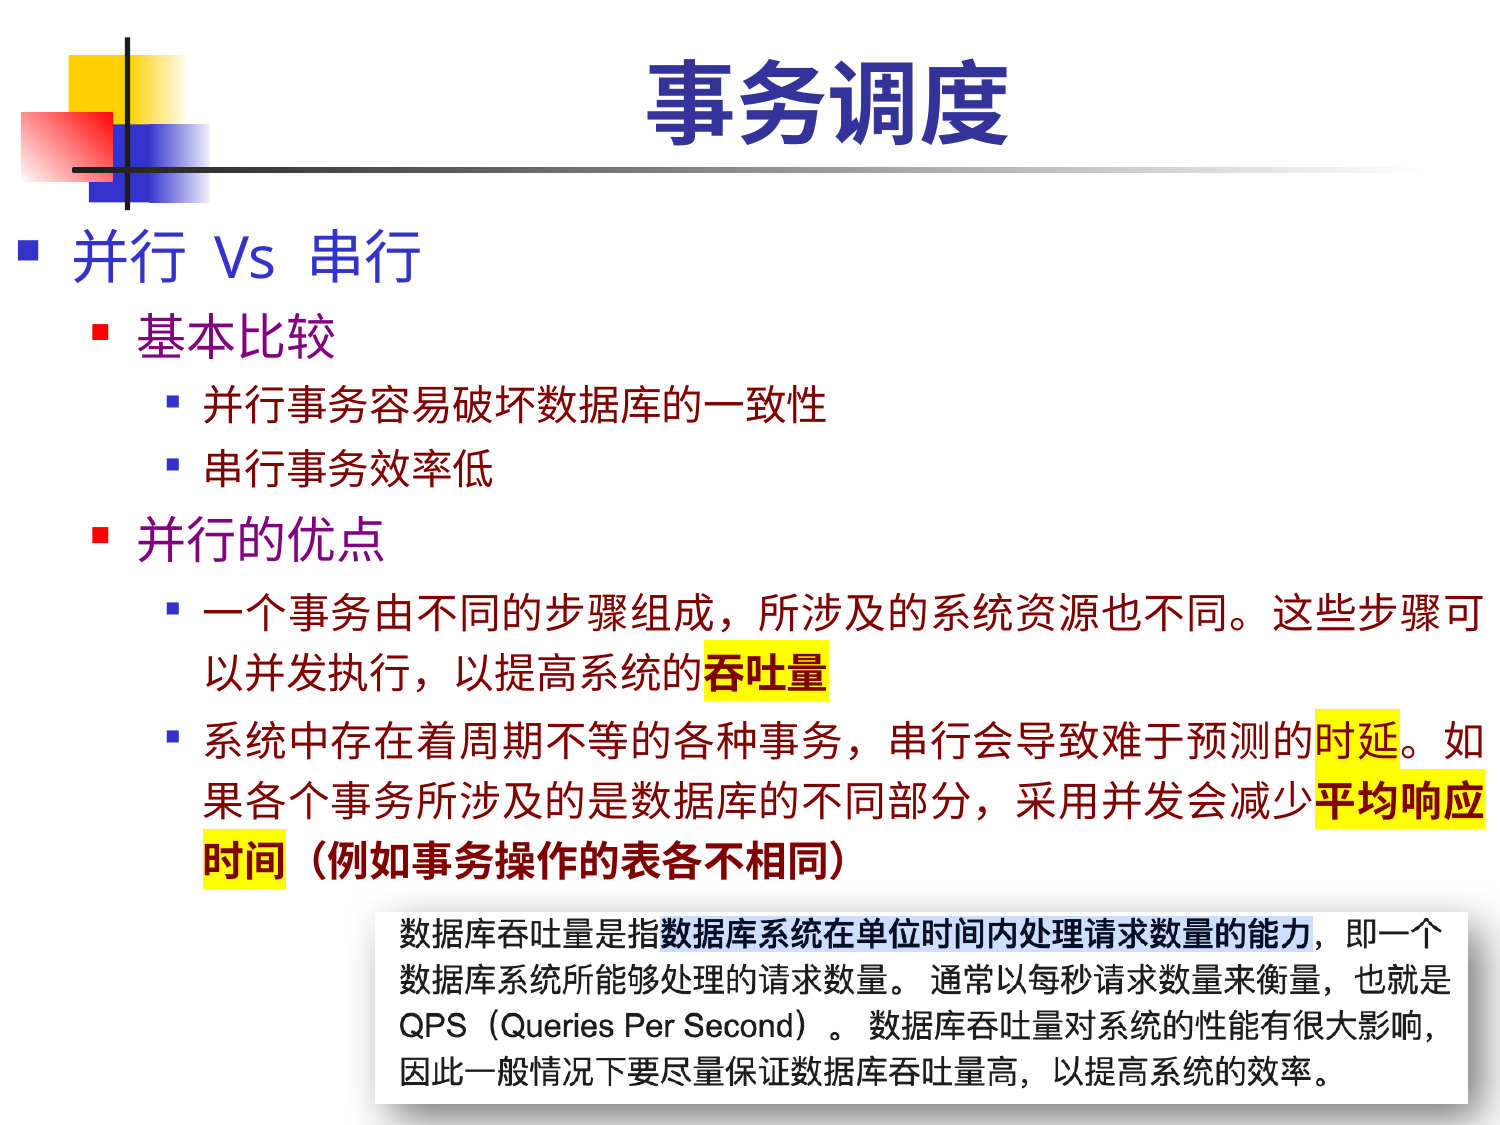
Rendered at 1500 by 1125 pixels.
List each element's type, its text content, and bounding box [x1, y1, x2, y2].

text_box 0 [379, 904, 1500, 1076]
title 事务调度 [188, 24, 1468, 164]
list 并行 Vs 串行 基本比较 并行事务容易破坏数据库的一致性 串行事务效率低 并行的优点 一个事务由不同的步骤组成，所涉及的系统资源也不同。这些步骤可以并发执行，以提高系统的吞吐量 系统中存在着周期不等的各种事务，串行会导致难于预测的时延。如果各个事务所涉及的是数据库的不同部分，采用并发会减少平均响应时间（例如事务操作的表各不相同） [0, 212, 1500, 1076]
picture [375, 912, 1468, 1104]
text_box 0 [366, 913, 375, 1076]
